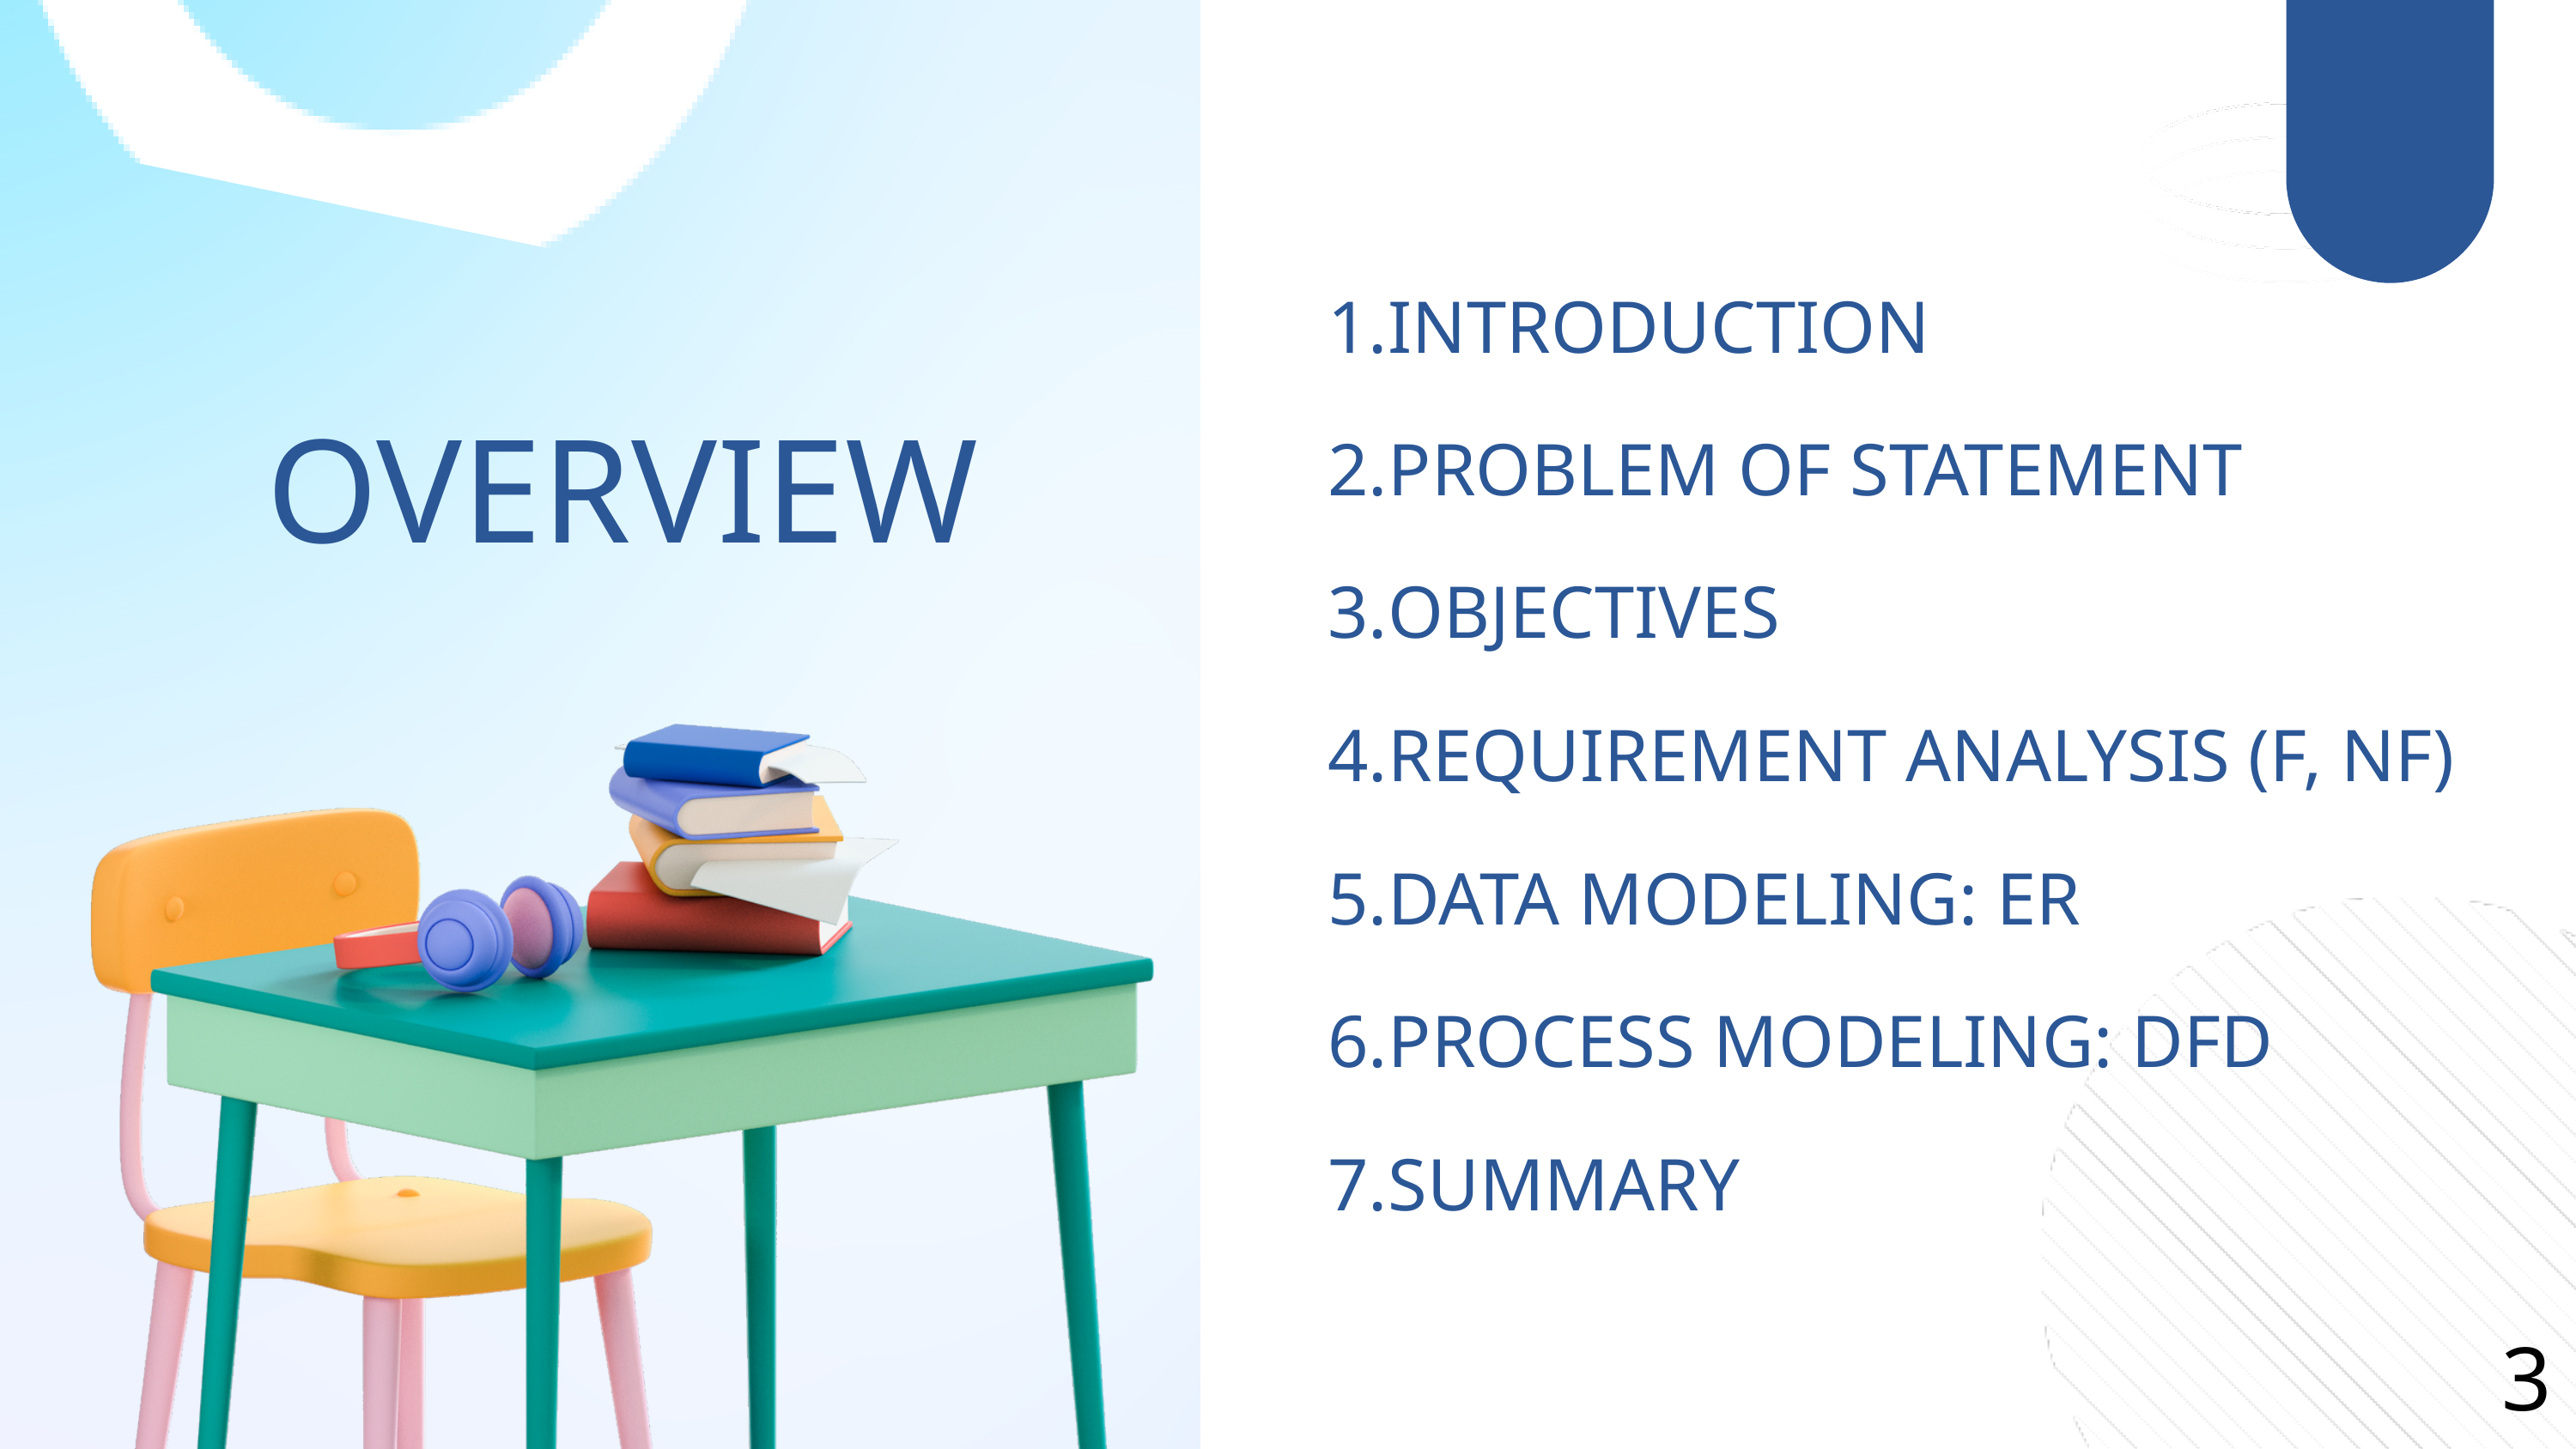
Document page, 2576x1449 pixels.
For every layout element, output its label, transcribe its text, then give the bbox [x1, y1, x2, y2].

text_box [0, 0, 1195, 1449]
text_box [2286, 0, 2494, 283]
text_box OVERVIEW [230, 457, 1015, 572]
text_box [1200, 0, 2576, 1449]
text_box [90, 724, 1155, 1449]
text_box [0, 0, 775, 283]
